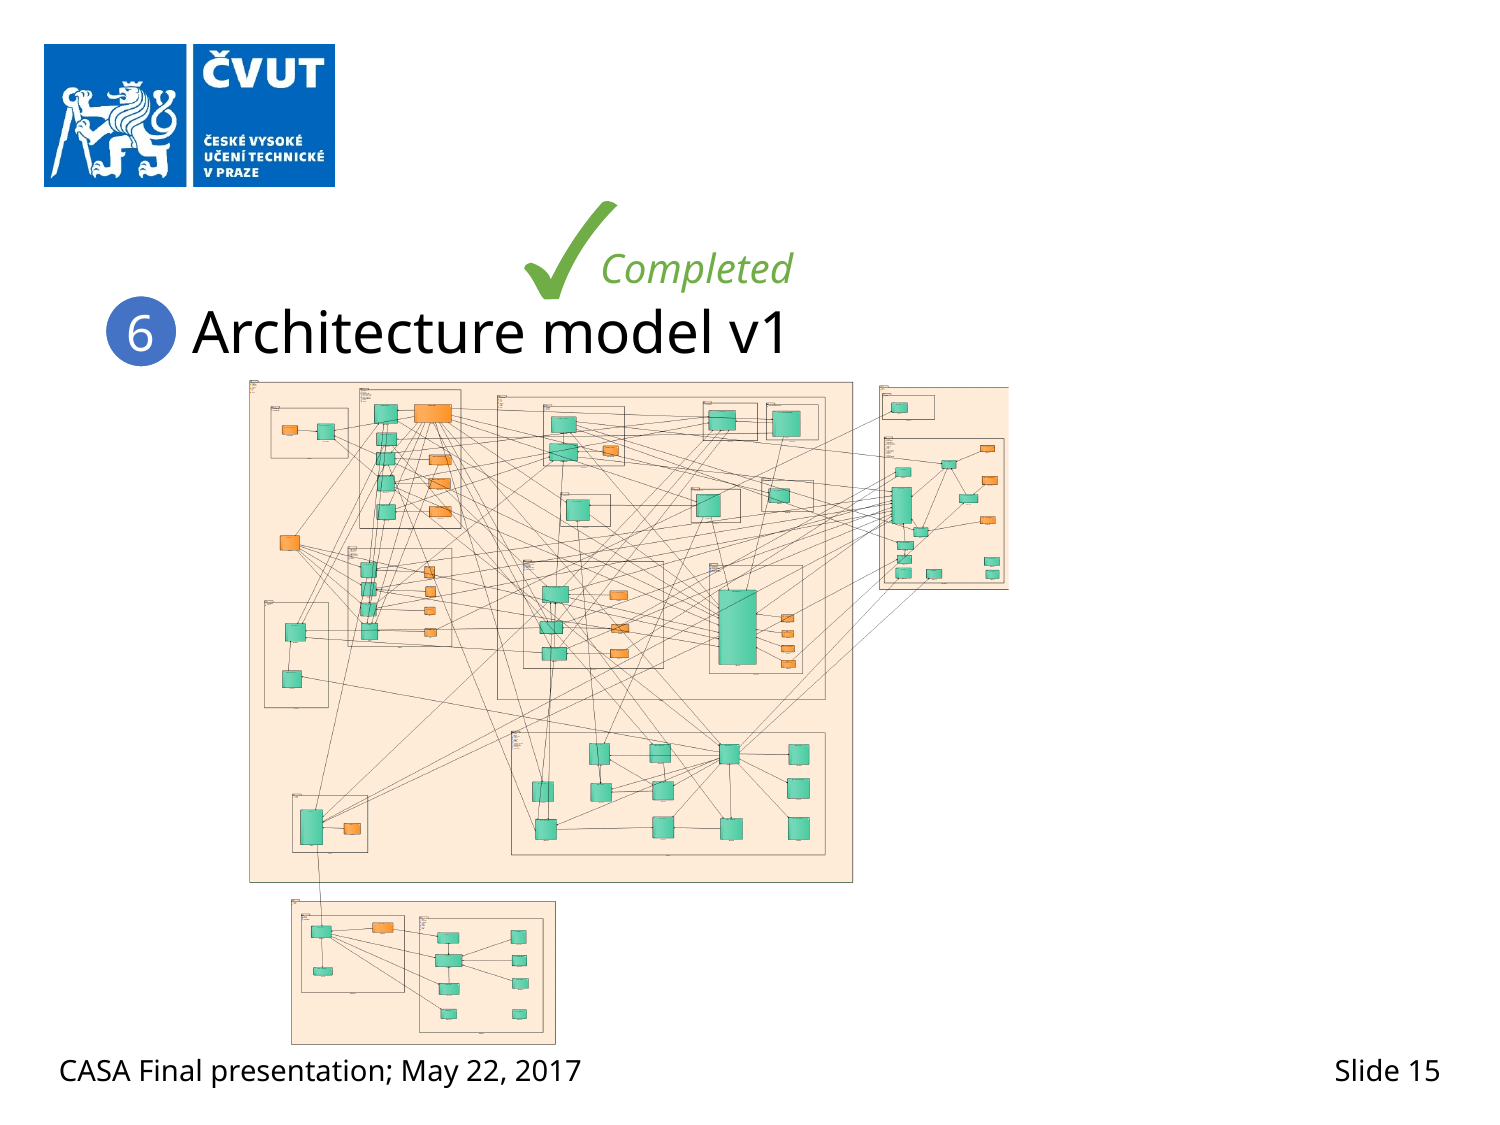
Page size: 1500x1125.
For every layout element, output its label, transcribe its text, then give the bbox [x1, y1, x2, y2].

picture [44, 44, 335, 187]
text_box Completed [585, 240, 1145, 300]
title Architecture model v1 [177, 295, 1456, 474]
picture [249, 380, 1009, 1045]
text_box [524, 201, 618, 300]
text_box 6 [104, 294, 179, 369]
